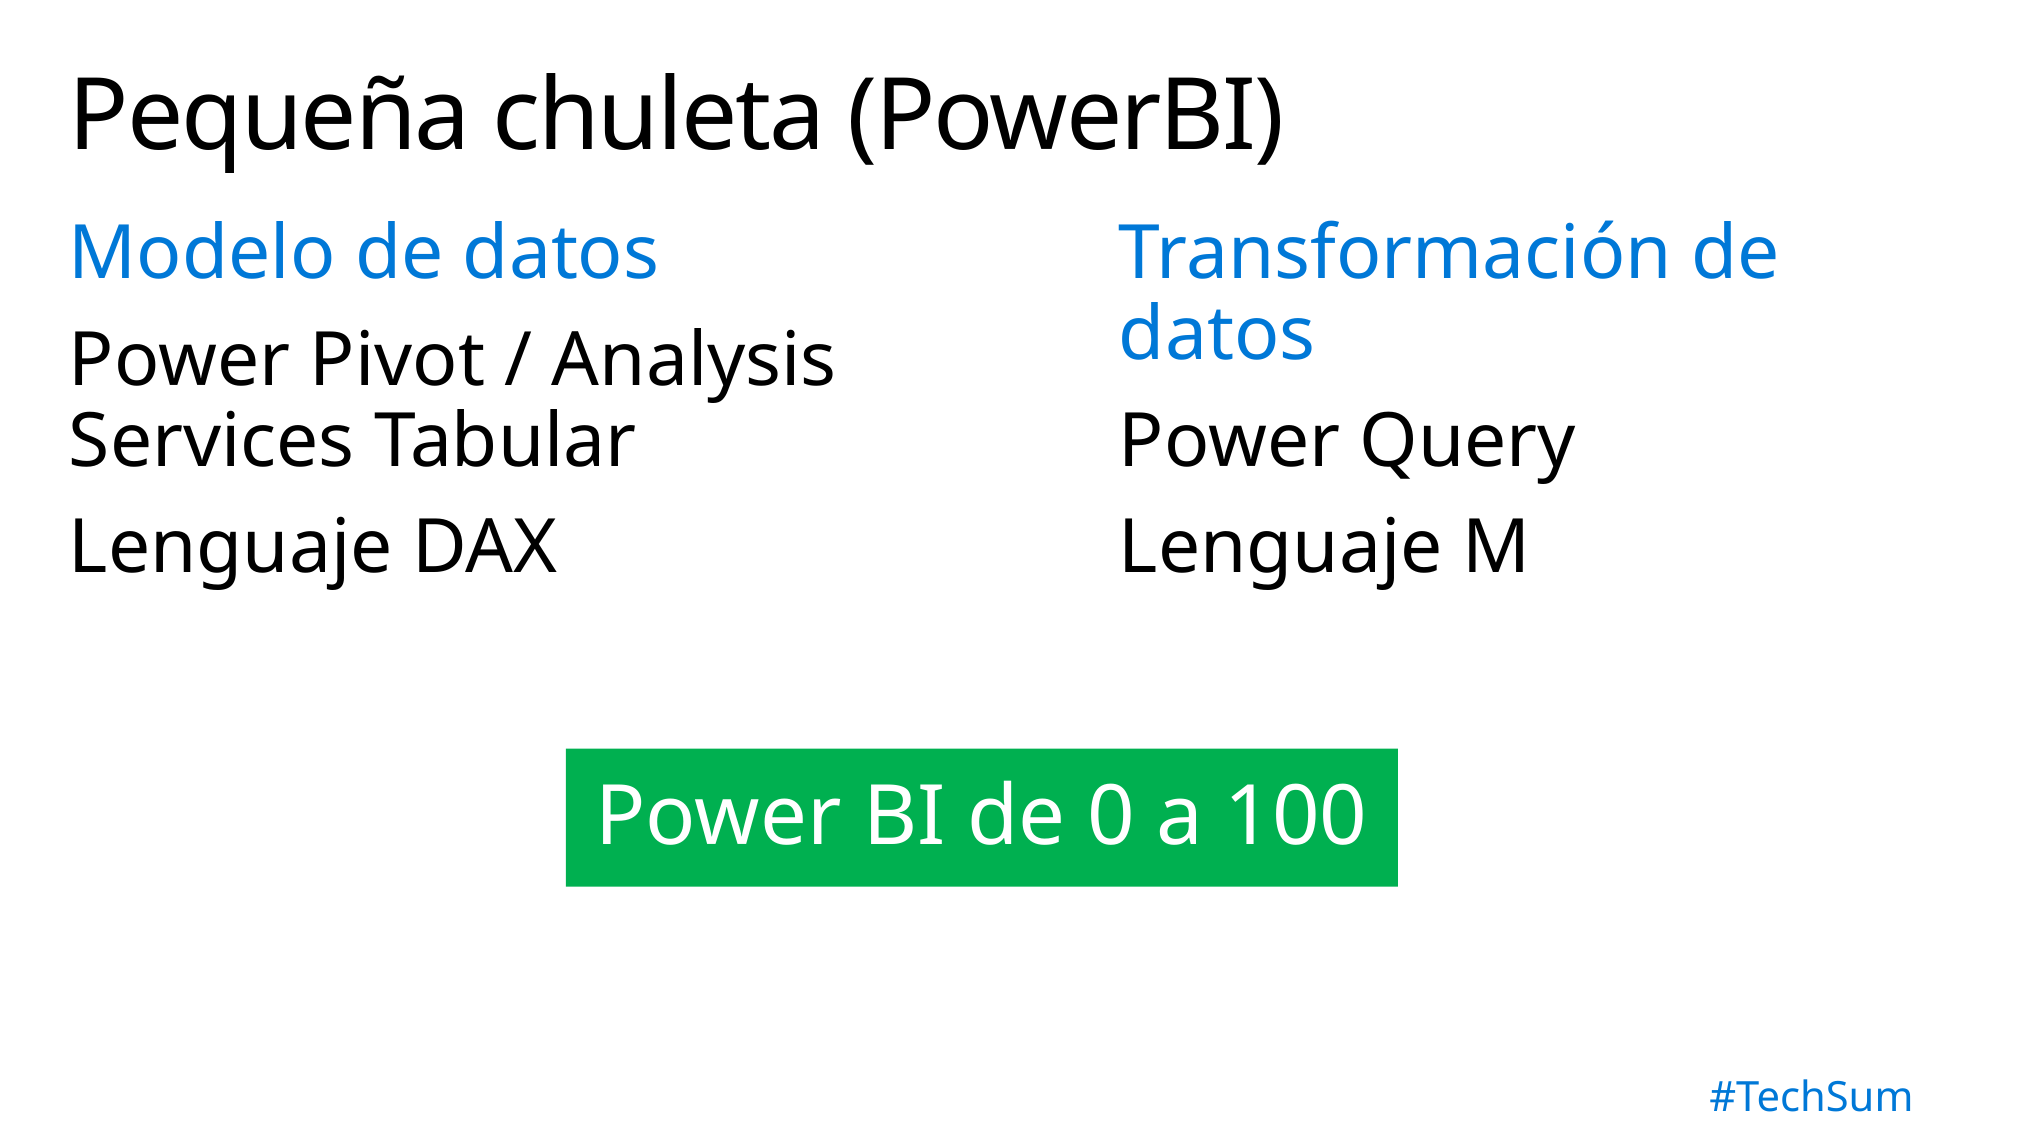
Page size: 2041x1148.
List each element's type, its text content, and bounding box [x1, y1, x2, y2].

list Modelo de datos Power Pivot / Analysis Services Tabular Lenguaje DAX [45, 198, 1033, 607]
title Pequeña chuleta (PowerBI) [45, 48, 1996, 199]
list Transformación de datos Power Query Lenguaje M [1095, 198, 1996, 526]
text_box Power BI de 0 a 100 [565, 748, 1398, 887]
